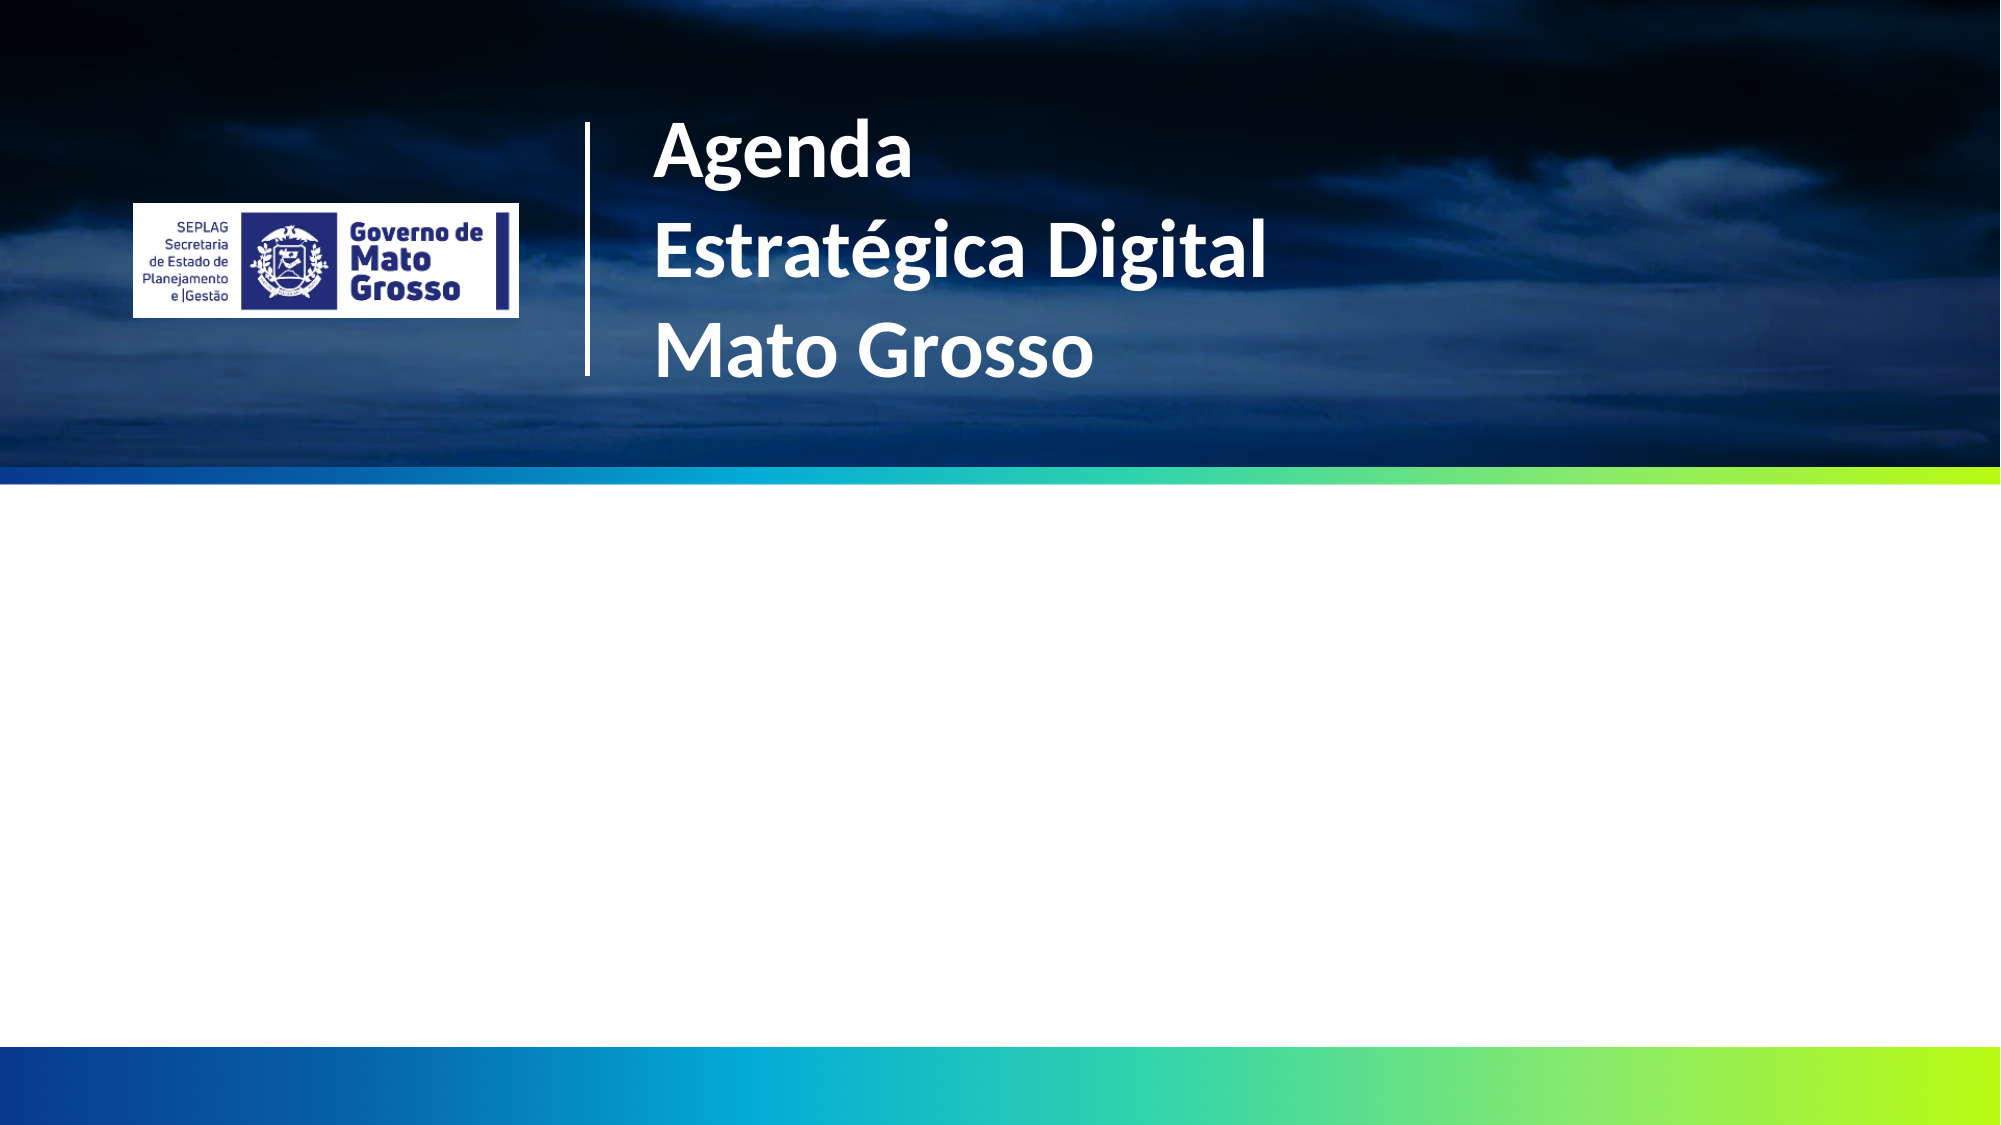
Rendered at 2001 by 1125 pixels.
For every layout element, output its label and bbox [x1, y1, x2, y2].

picture [0, 1047, 463, 1125]
picture [770, 1047, 2000, 1125]
picture [0, 0, 2000, 485]
